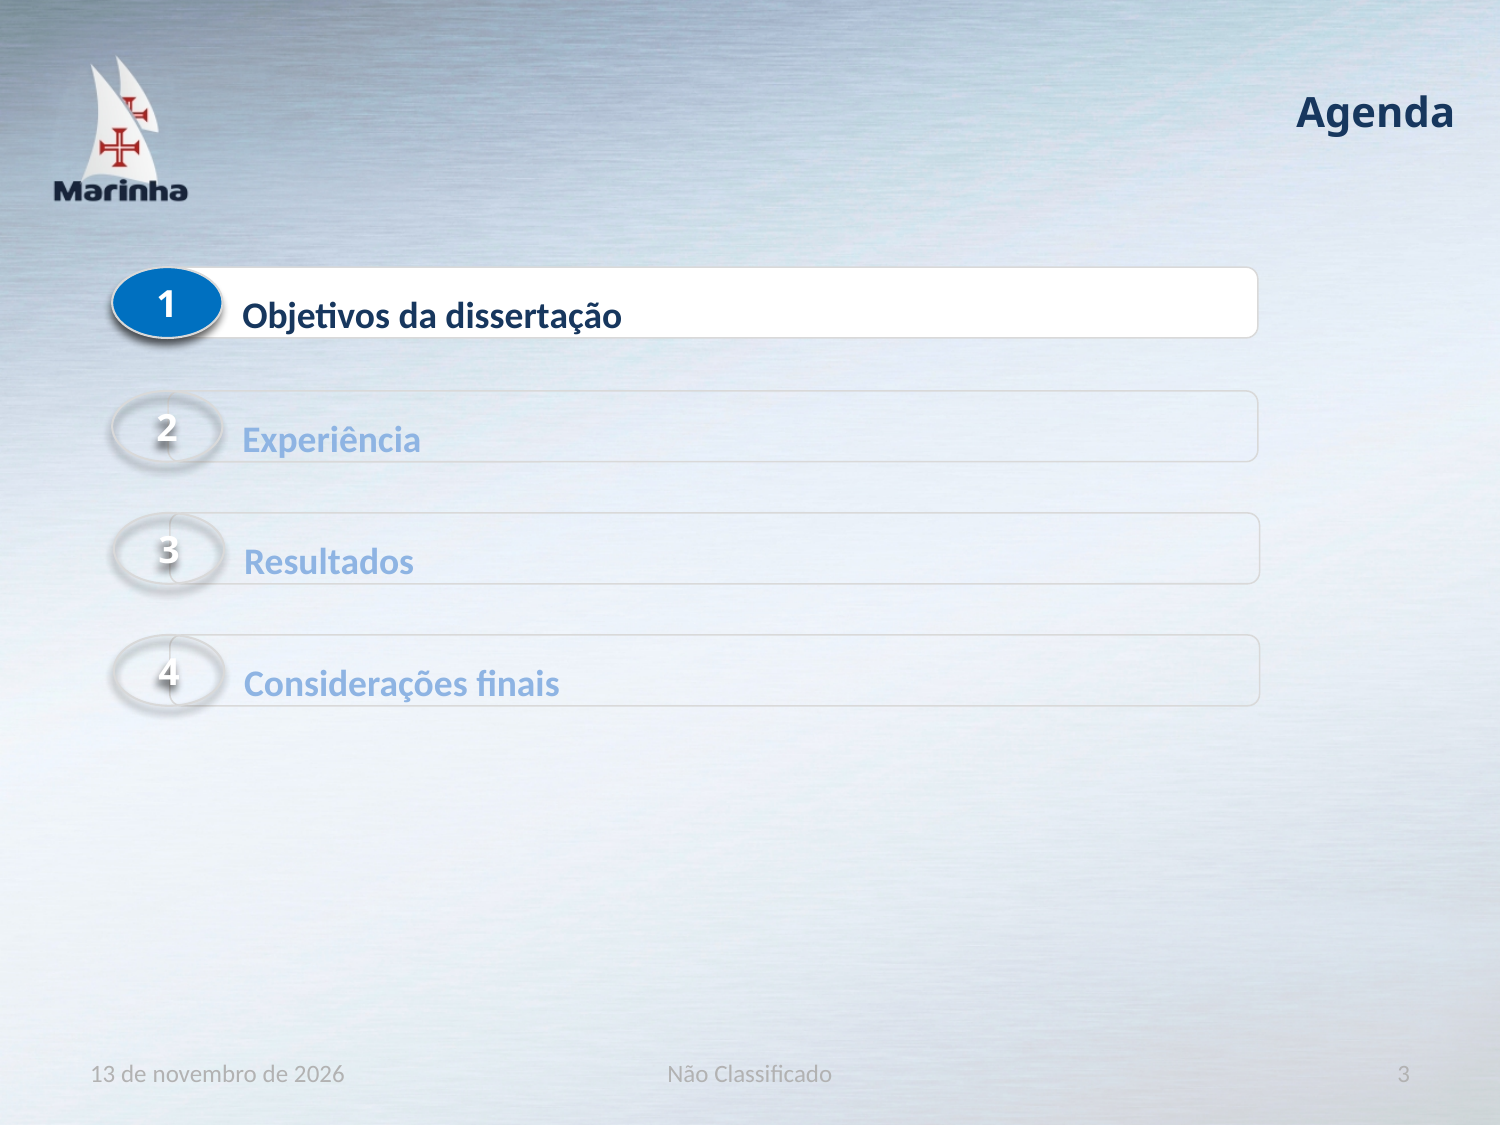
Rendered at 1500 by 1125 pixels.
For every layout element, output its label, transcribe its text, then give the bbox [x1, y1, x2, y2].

picture [0, 0, 1500, 1125]
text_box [113, 512, 1260, 585]
slide_number 3 [1074, 1042, 1425, 1103]
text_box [111, 266, 1259, 339]
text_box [113, 634, 1260, 707]
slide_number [75, 1042, 425, 1103]
footer Não Classificado [512, 1042, 988, 1103]
text_box Agenda [183, 78, 1471, 191]
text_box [111, 390, 1259, 462]
